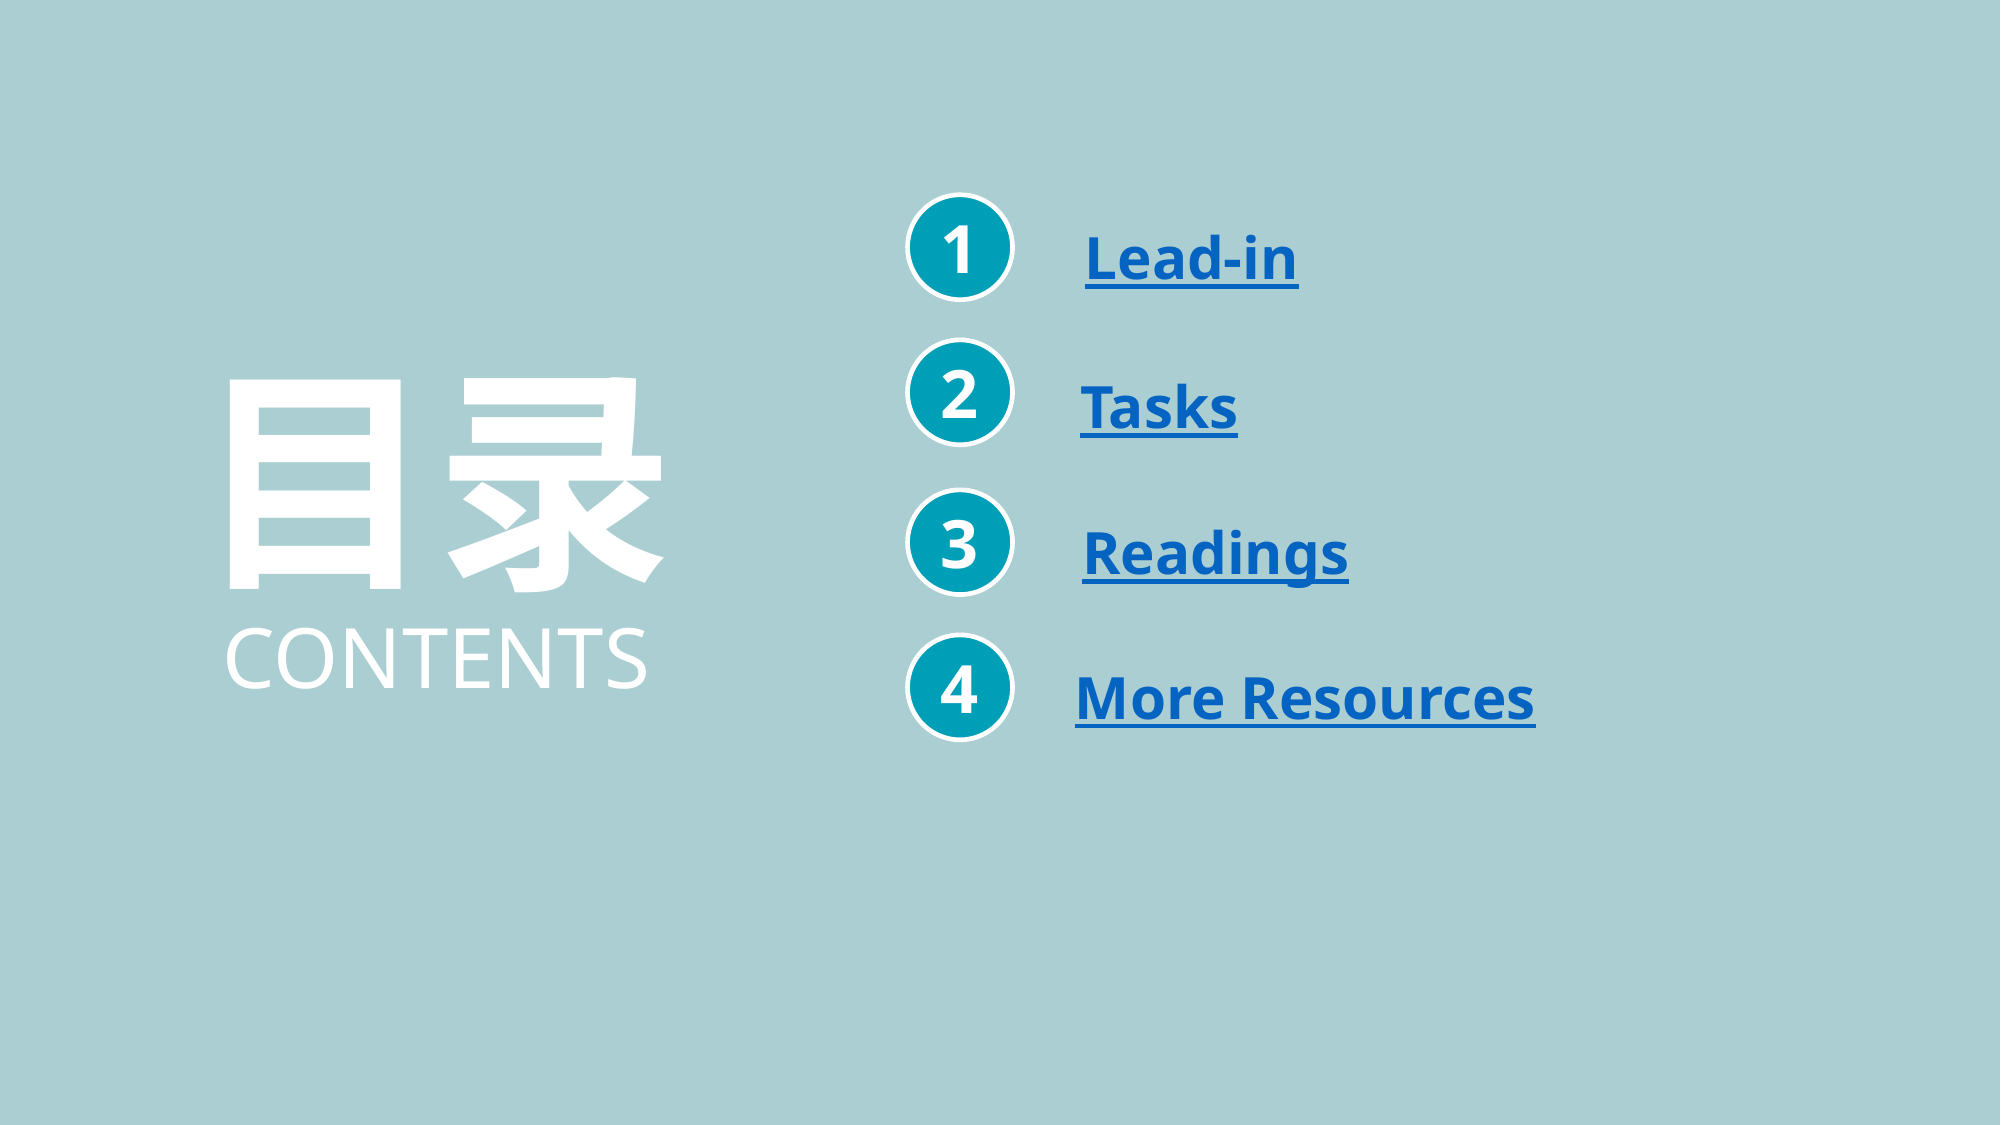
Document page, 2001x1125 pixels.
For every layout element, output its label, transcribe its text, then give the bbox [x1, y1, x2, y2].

text_box Tasks [1065, 362, 1253, 457]
text_box 4 [907, 634, 1013, 740]
text_box 2 [907, 339, 1013, 445]
text_box More Resources [1060, 653, 1551, 748]
text_box CONTENTS [208, 626, 665, 713]
text_box 目录 [181, 323, 691, 626]
text_box Readings [1067, 509, 1364, 604]
text_box Lead-in [1069, 214, 1314, 308]
text_box 3 [907, 489, 1013, 595]
text_box 1 [907, 194, 1013, 300]
